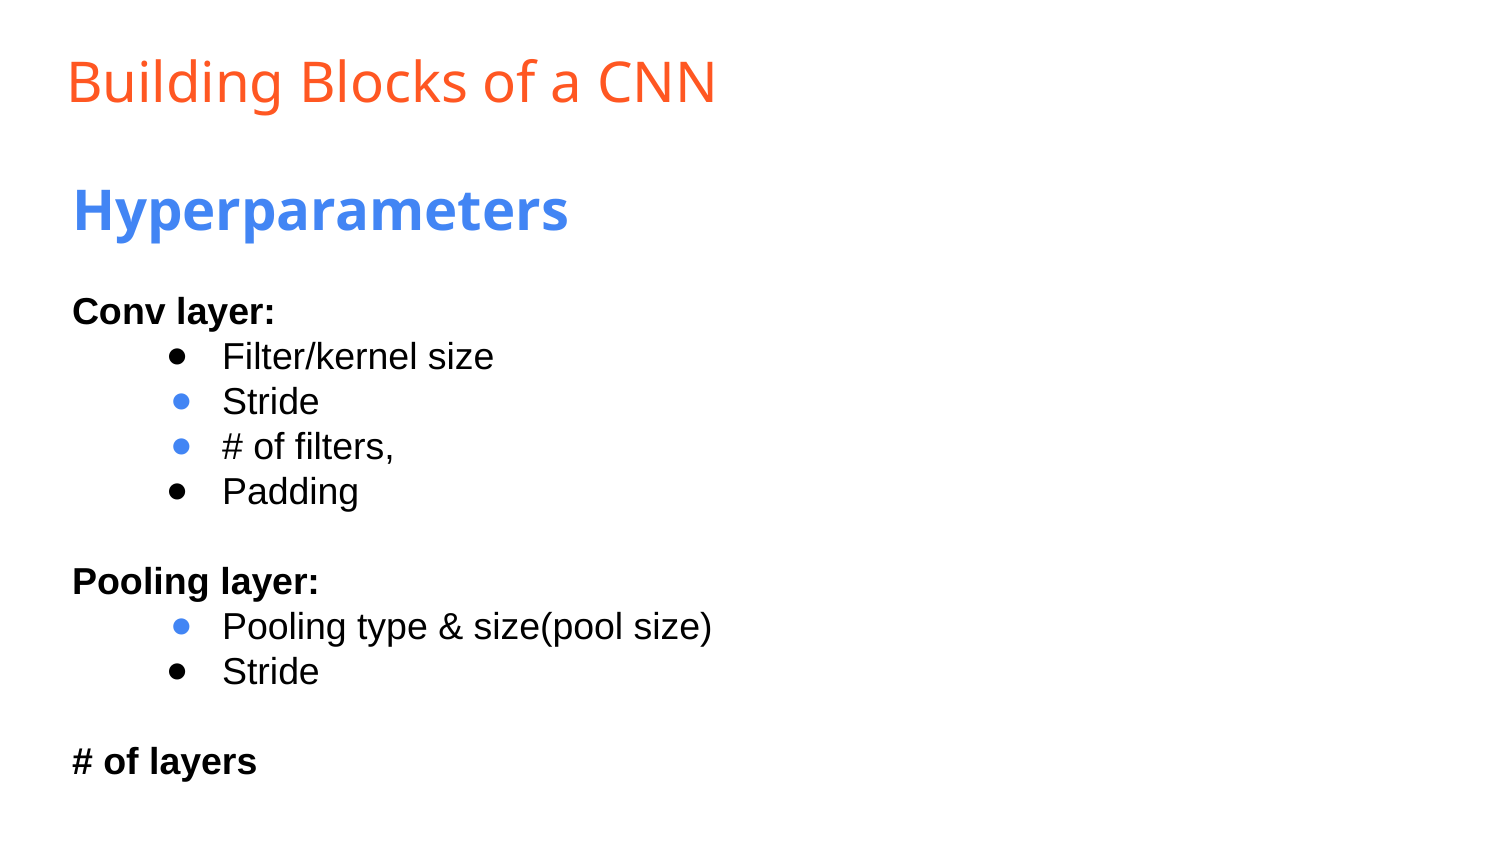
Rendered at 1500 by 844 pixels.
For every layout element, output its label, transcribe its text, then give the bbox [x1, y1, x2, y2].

title Building Blocks of a CNN [51, 31, 1449, 129]
text_box Hyperparameters Conv layer: Filter/kernel size Stride # of filters, Padding Pooling layer: Pooling type & size(pool size) Stride # of layers [57, 159, 1218, 832]
